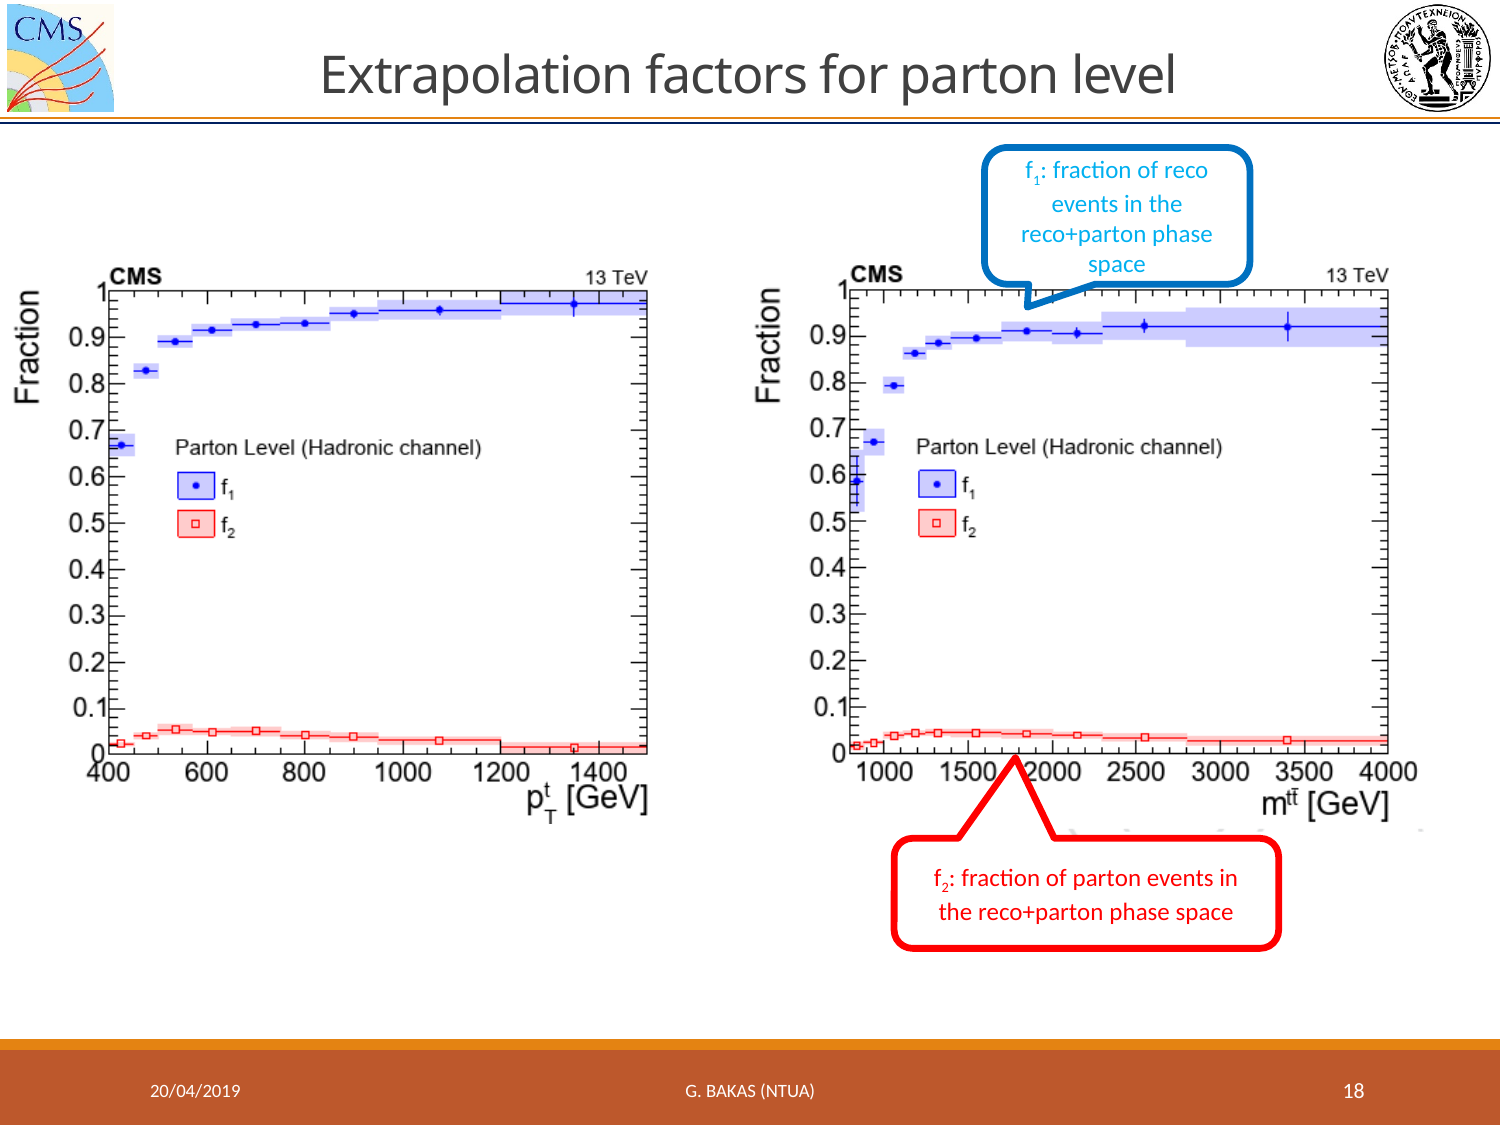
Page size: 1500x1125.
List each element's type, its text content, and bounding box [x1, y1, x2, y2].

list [1383, 4, 1492, 112]
title Extrapolation factors for parton level [130, 41, 1368, 112]
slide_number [135, 1059, 440, 1120]
text_box f2: fraction of parton events in the reco+parton phase space [892, 847, 1280, 950]
slide_number 18 [1218, 1059, 1380, 1120]
footer G. Bakas (NTUA) [453, 1059, 1047, 1120]
picture [6, 4, 114, 112]
picture [6, 241, 669, 825]
picture [748, 257, 1425, 839]
text_box f1: fraction of reco events in the reco+parton phase space [983, 146, 1252, 254]
